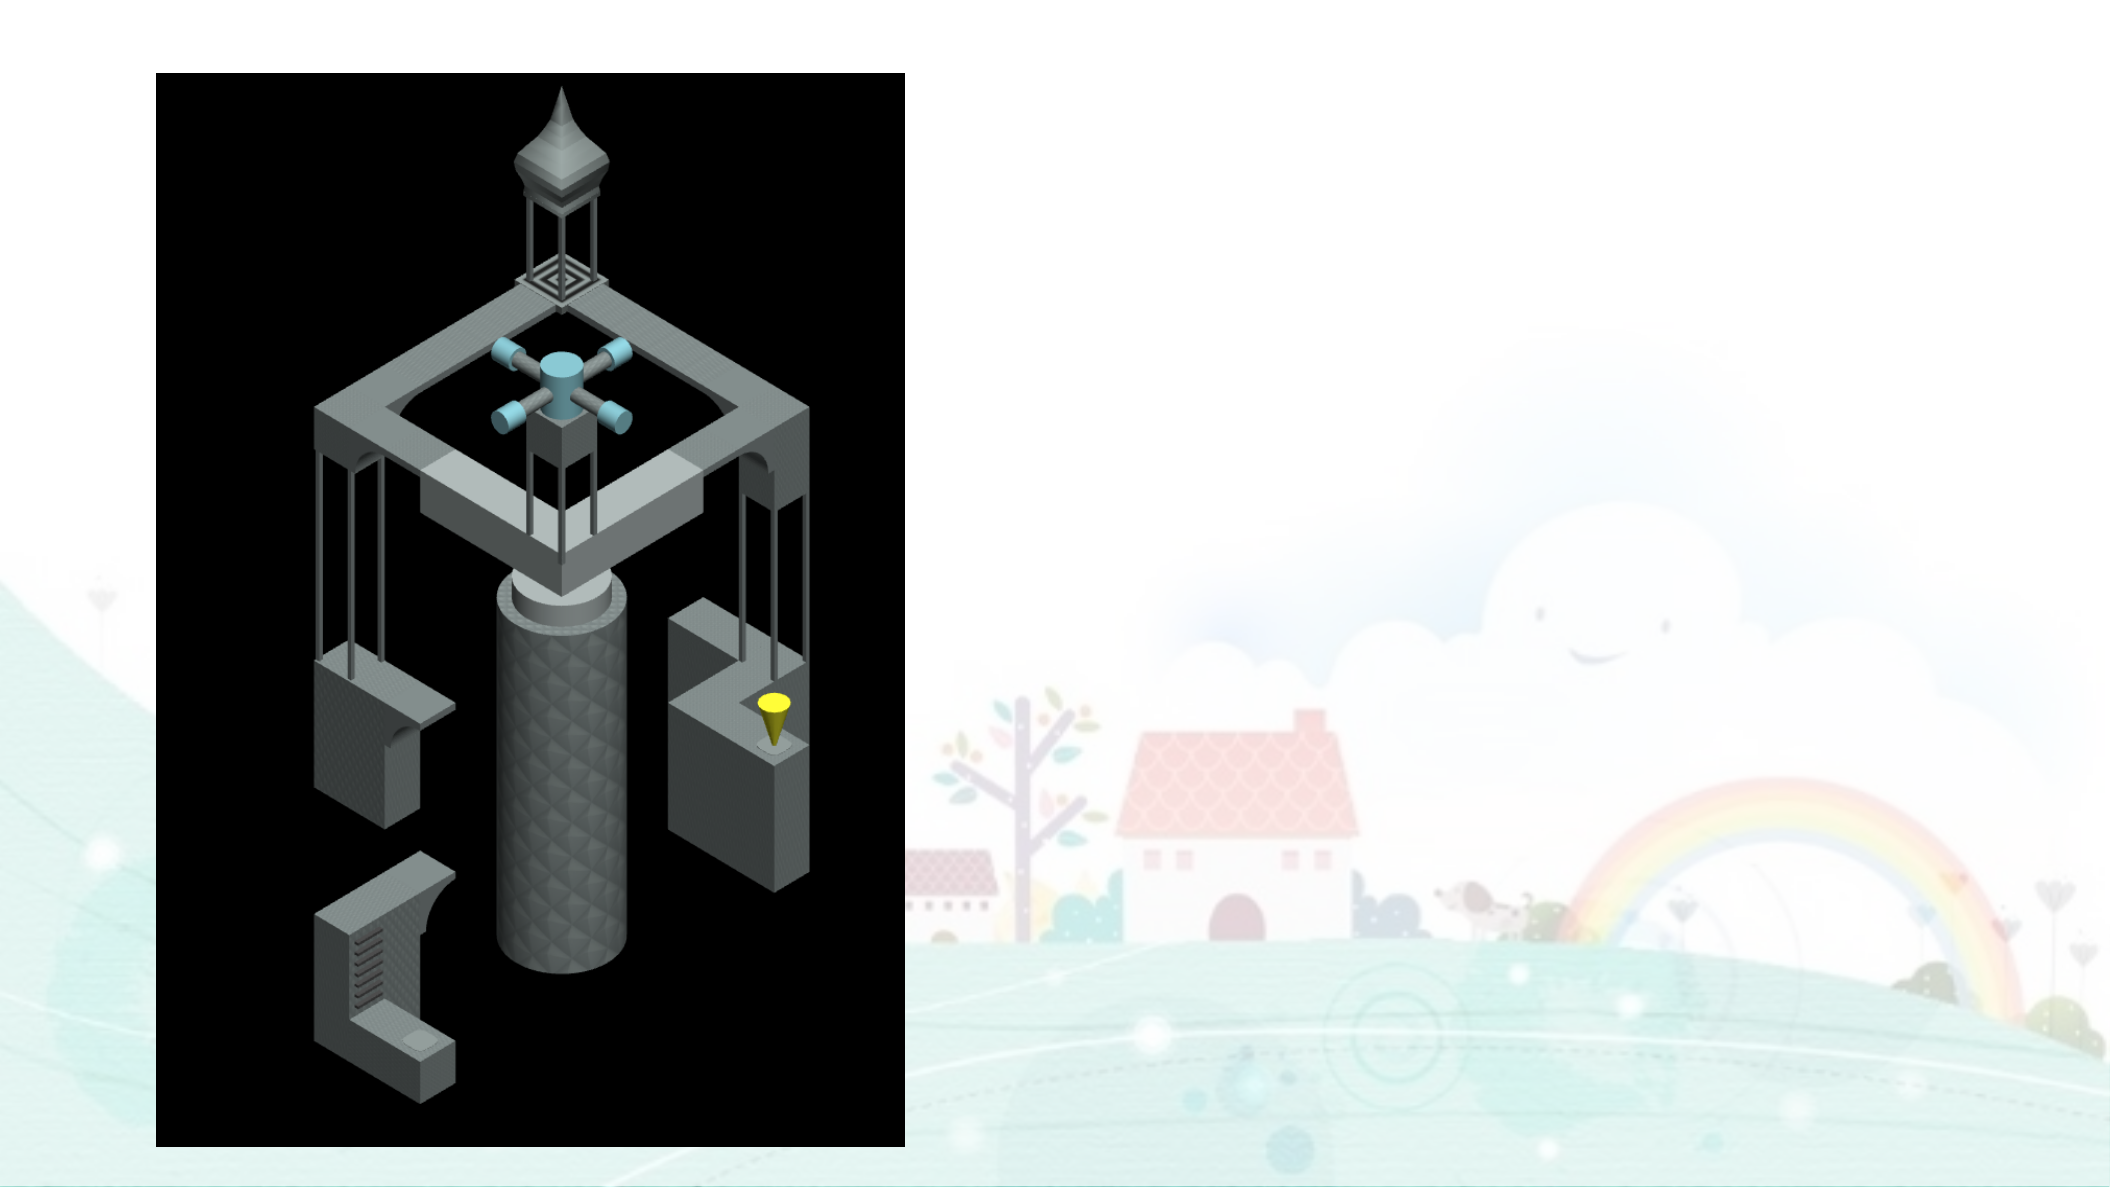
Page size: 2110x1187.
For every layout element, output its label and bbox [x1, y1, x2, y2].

picture [156, 73, 905, 1147]
